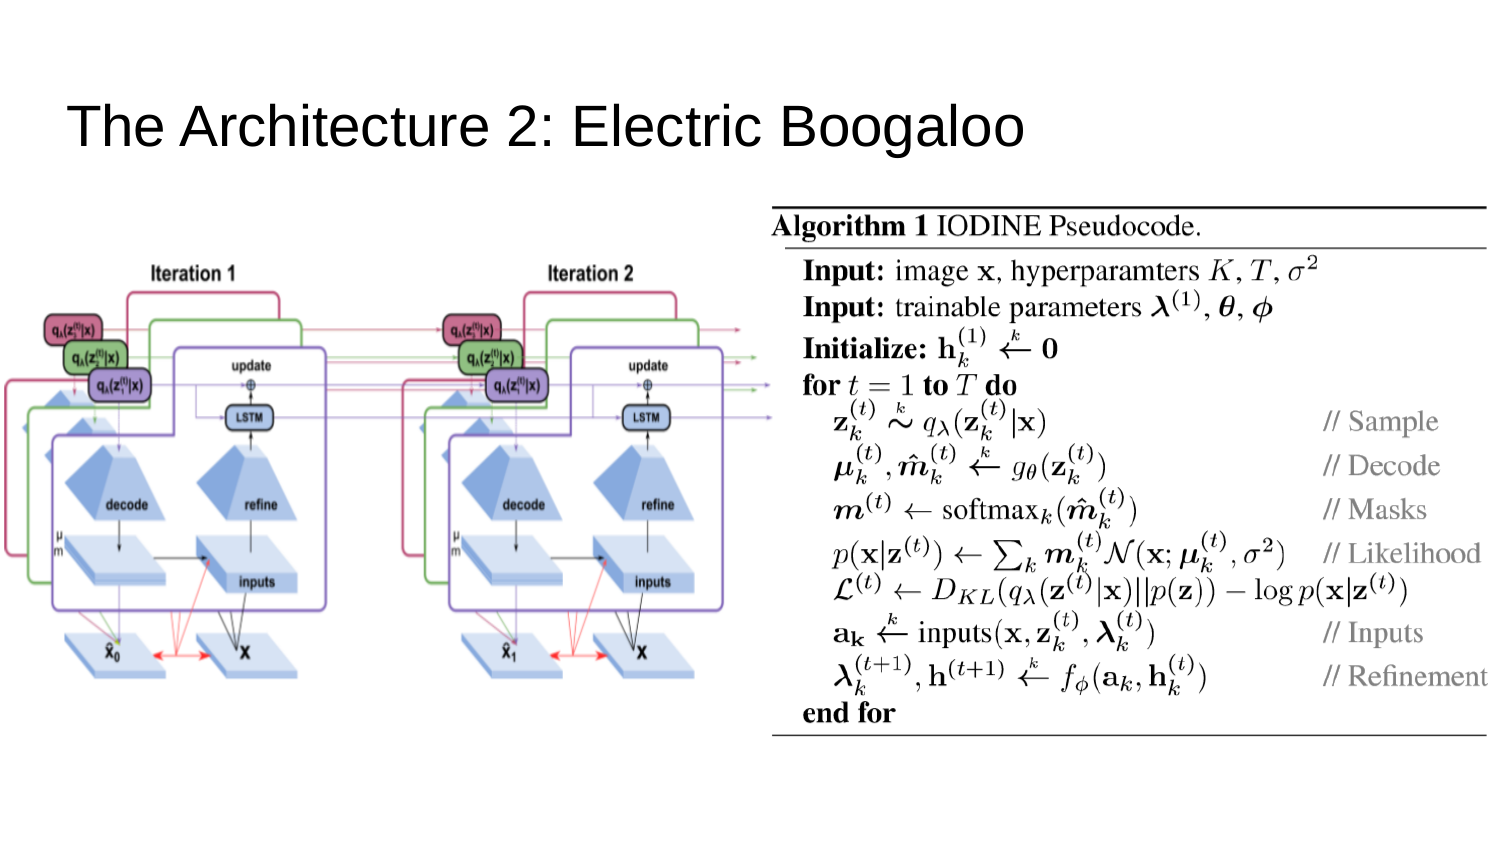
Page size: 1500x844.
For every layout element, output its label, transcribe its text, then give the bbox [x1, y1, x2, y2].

picture [0, 196, 1500, 746]
title The Architecture 2: Electric Boogaloo [51, 72, 1449, 167]
